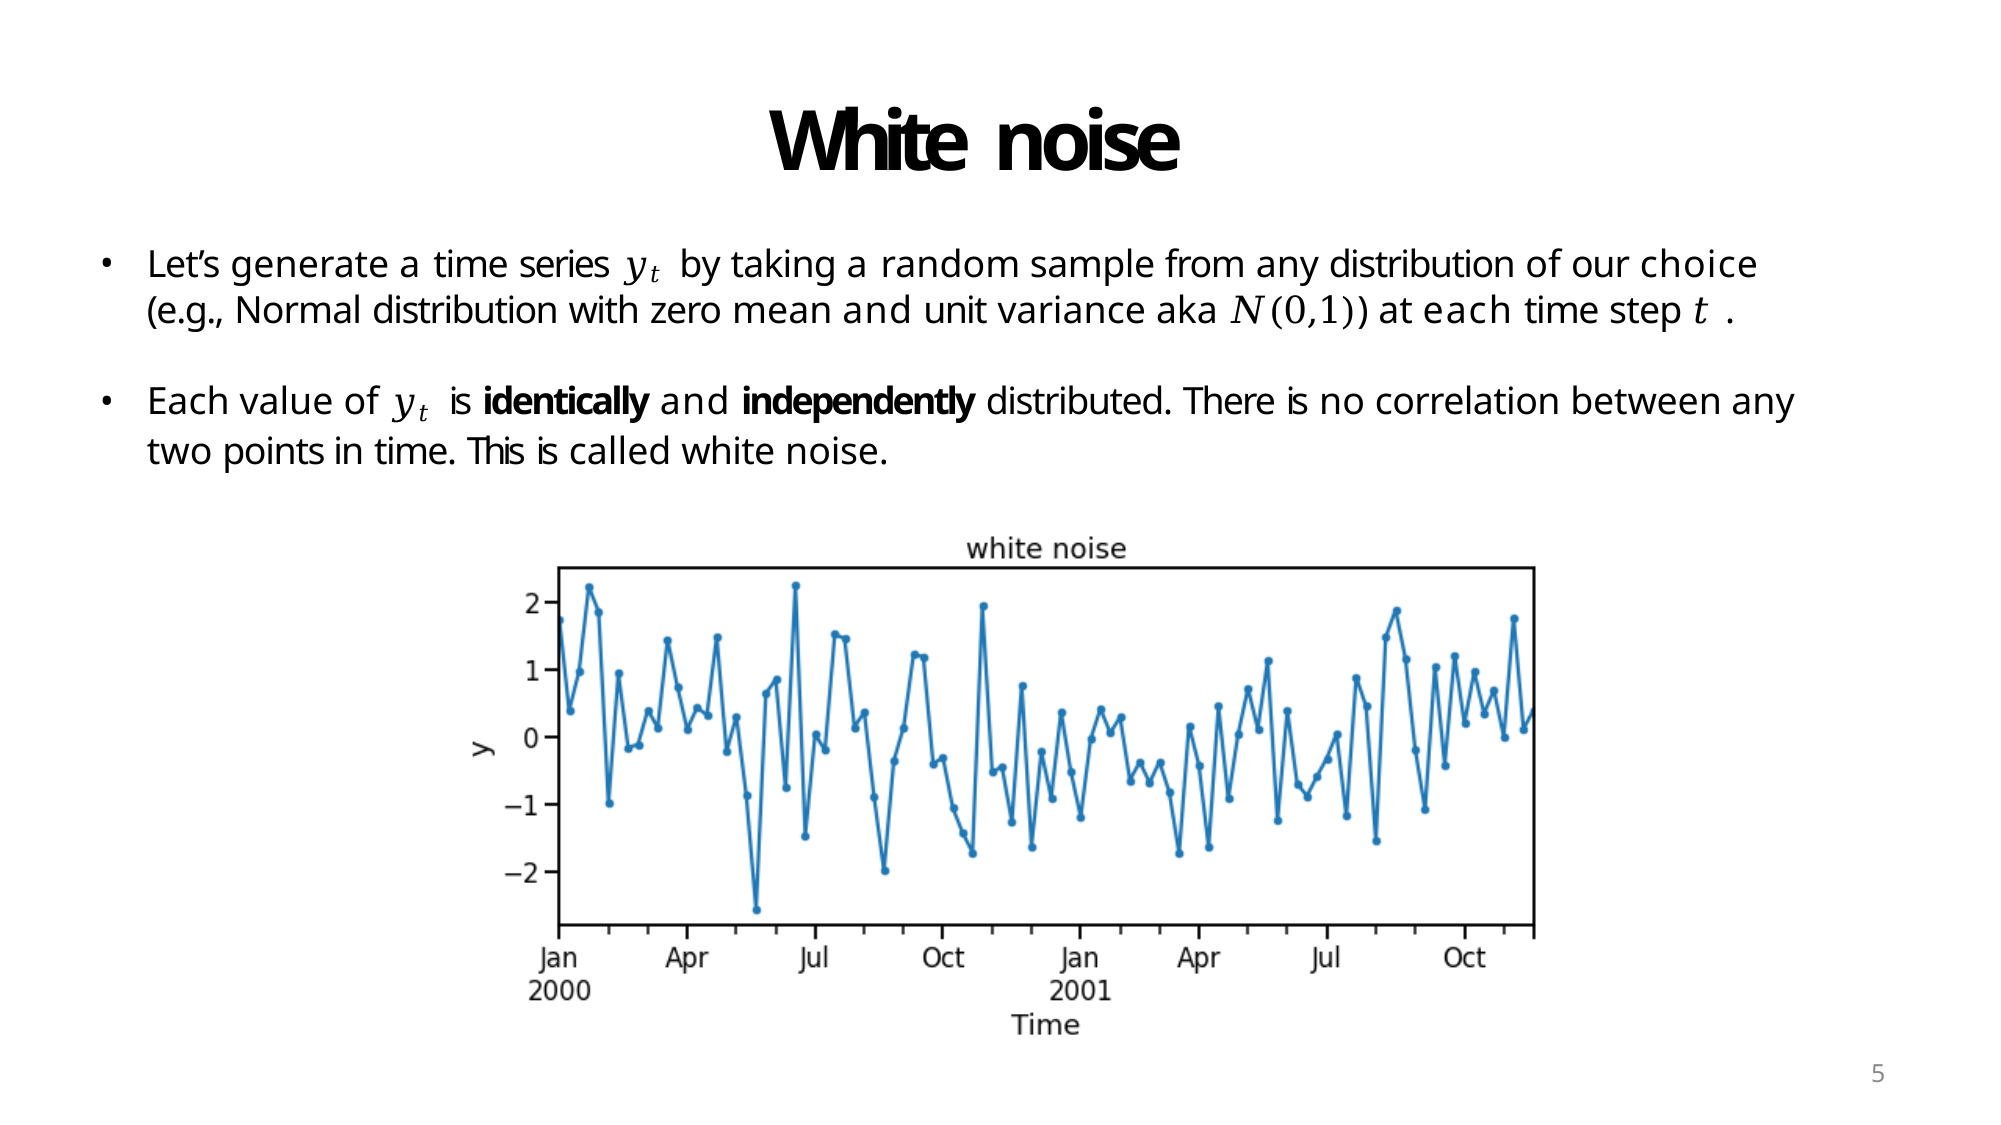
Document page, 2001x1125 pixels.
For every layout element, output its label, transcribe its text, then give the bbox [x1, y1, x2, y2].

title White noise [116, 84, 1884, 275]
text_box Let’s generate a time series 𝑦𝑡 by taking a random sample from any distribution of our choice (e.g., Normal distribution with zero mean and unit variance aka 𝑁(0,1)) at each time step 𝑡 . Each value of 𝑦𝑡 is identically and independently distributed. There is no correlation between any two points in time. This is called white noise. [91, 239, 1841, 473]
picture [436, 506, 1564, 1071]
slide_number 5 [1850, 1055, 1894, 1125]
